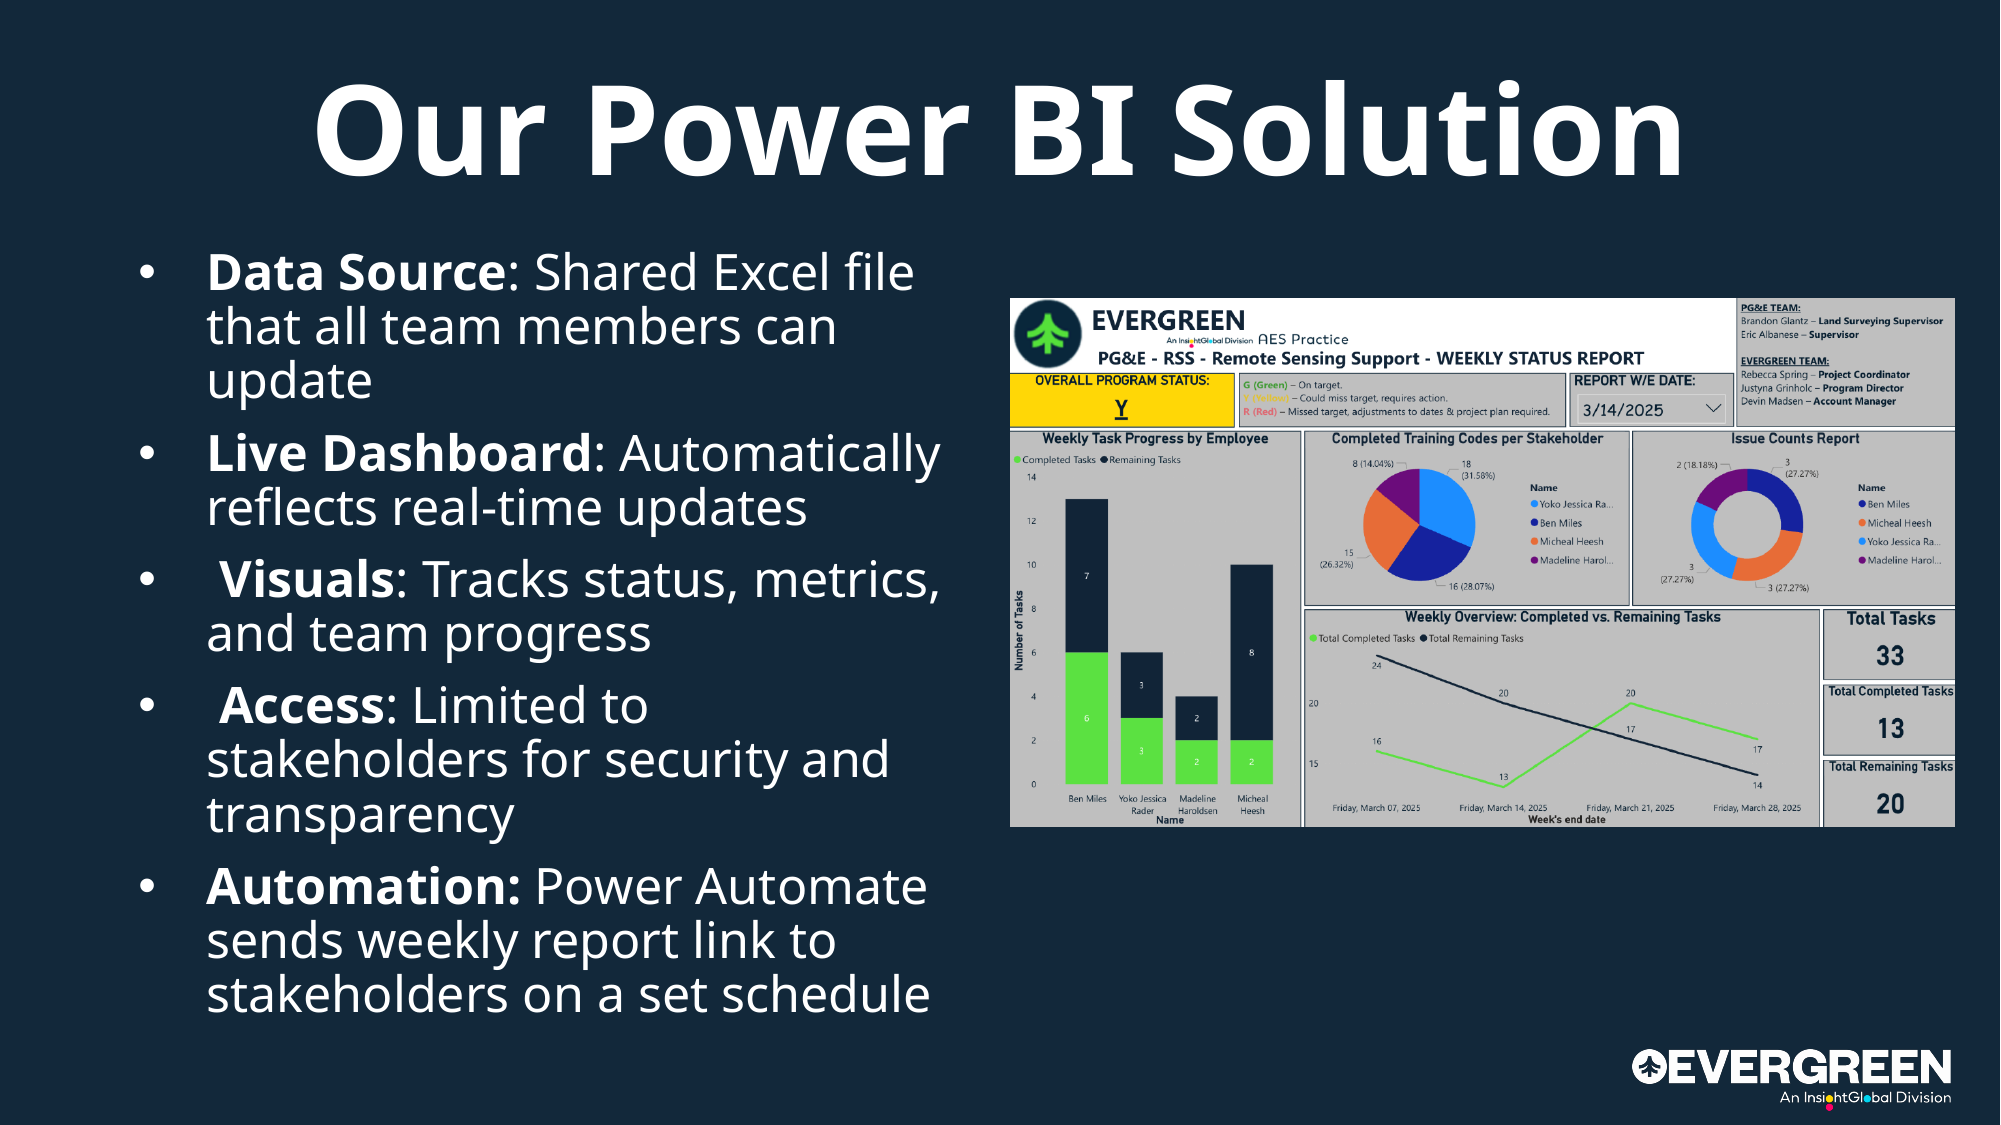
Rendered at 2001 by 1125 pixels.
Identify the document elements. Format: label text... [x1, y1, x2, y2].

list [1010, 297, 1956, 828]
list Data Source: Shared Excel file that all team members can update Live Dashboard: Automatically reflects real-time updates Visuals: Tracks status, metrics, and team progress Access: Limited to stakeholders for security and transparency Automation: Power Automate sends weekly report link to stakeholders on a set schedule [123, 205, 974, 1066]
picture [1631, 1048, 1952, 1111]
title Our Power BI Solution [137, 59, 1863, 211]
